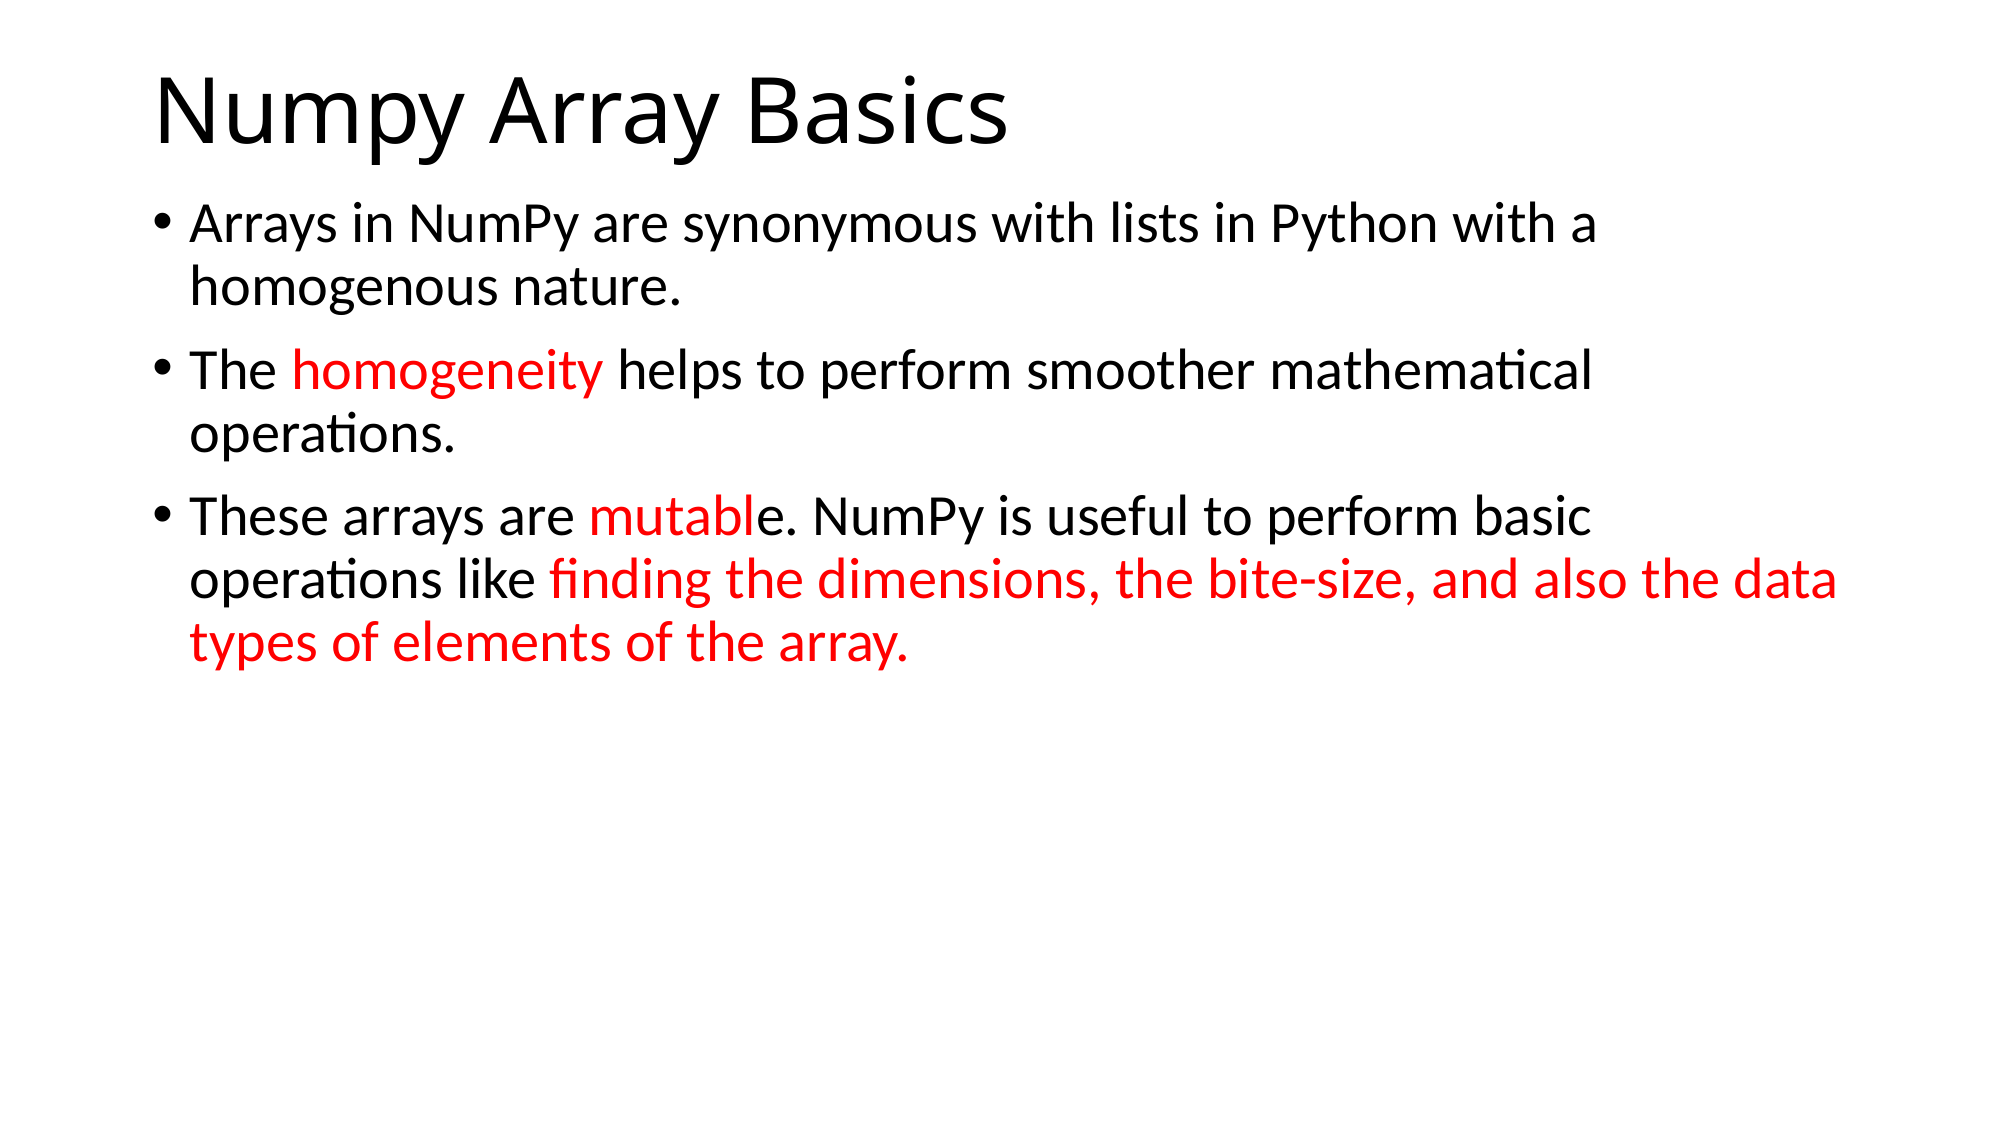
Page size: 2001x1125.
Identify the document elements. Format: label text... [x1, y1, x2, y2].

list Arrays in NumPy are synonymous with lists in Python with a homogenous nature. The homogeneity helps to perform smoother mathematical operations. These arrays are mutable. NumPy is useful to perform basic operations like finding the dimensions, the bite-size, and also the data types of elements of the array. [137, 184, 1863, 1014]
title Numpy Array Basics [137, 59, 1863, 184]
